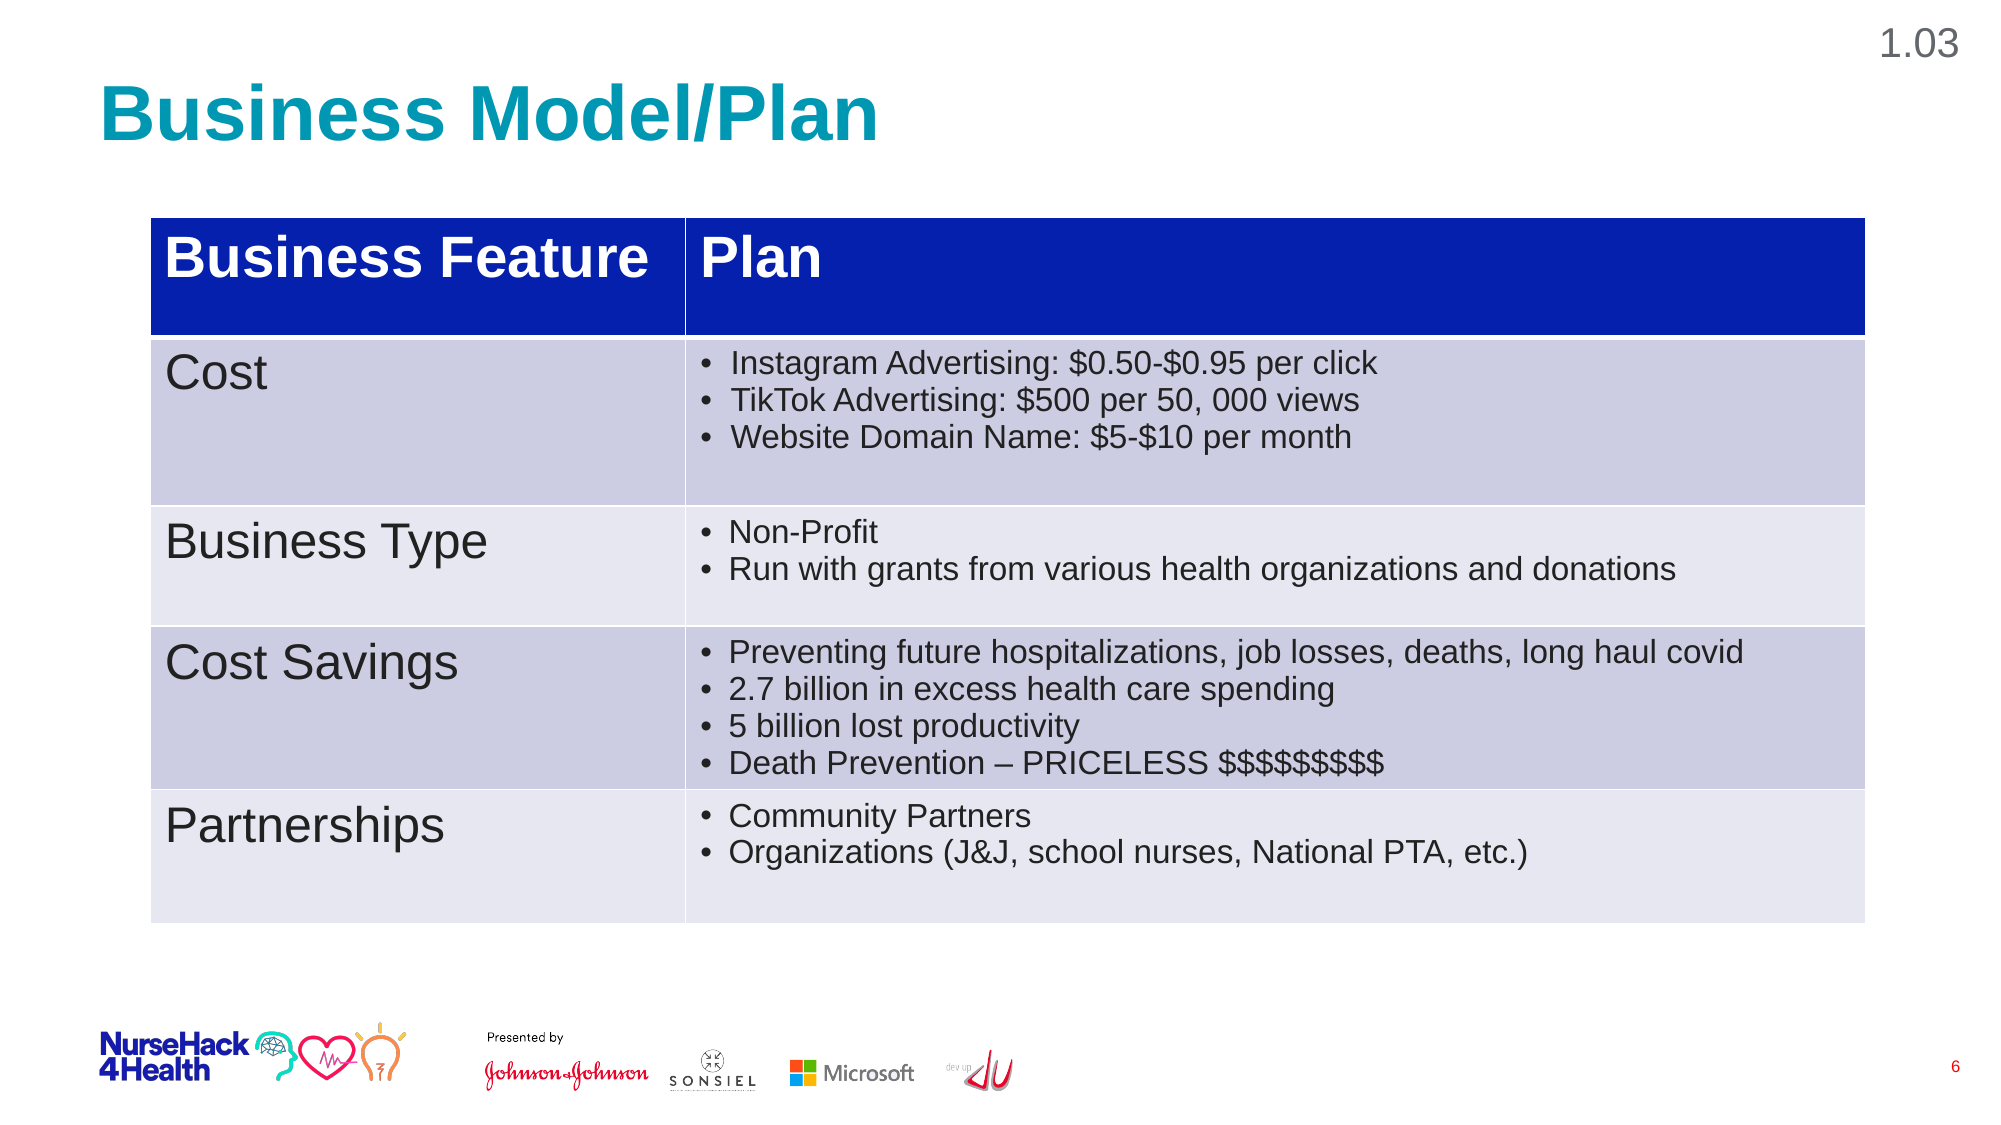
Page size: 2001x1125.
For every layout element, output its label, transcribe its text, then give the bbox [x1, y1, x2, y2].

table_cell Community Partners Organizations (J&J, school nurses, National PTA, etc.) [686, 790, 1865, 923]
table_cell Non-Profit Run with grants from various health organizations and donations [686, 507, 1865, 625]
table_header Plan [686, 218, 1865, 335]
table_cell Preventing future hospitalizations, job losses, deaths, long haul covid 2.7 billion in excess health care spending 5 billion lost productivity Death Prevention – PRICELESS $$$$$$$$$ [686, 627, 1865, 789]
picture [430, 1011, 1071, 1125]
table_cell Instagram Advertising: $0.50-$0.95 per click TikTok Advertising: $500 per 50, 000 views Website Domain Name: $5-$10 per month [686, 340, 1865, 505]
text_box 1.03 [1878, 15, 1961, 66]
slide_number 6 [1900, 1038, 1976, 1094]
title Business Model/Plan [98, 61, 1765, 158]
table_cell Cost Savings [151, 627, 685, 789]
table_cell Partnerships [151, 790, 685, 923]
table_cell Business Type [151, 507, 685, 625]
table_header Business Feature [151, 218, 685, 335]
table_cell Cost [151, 340, 685, 505]
